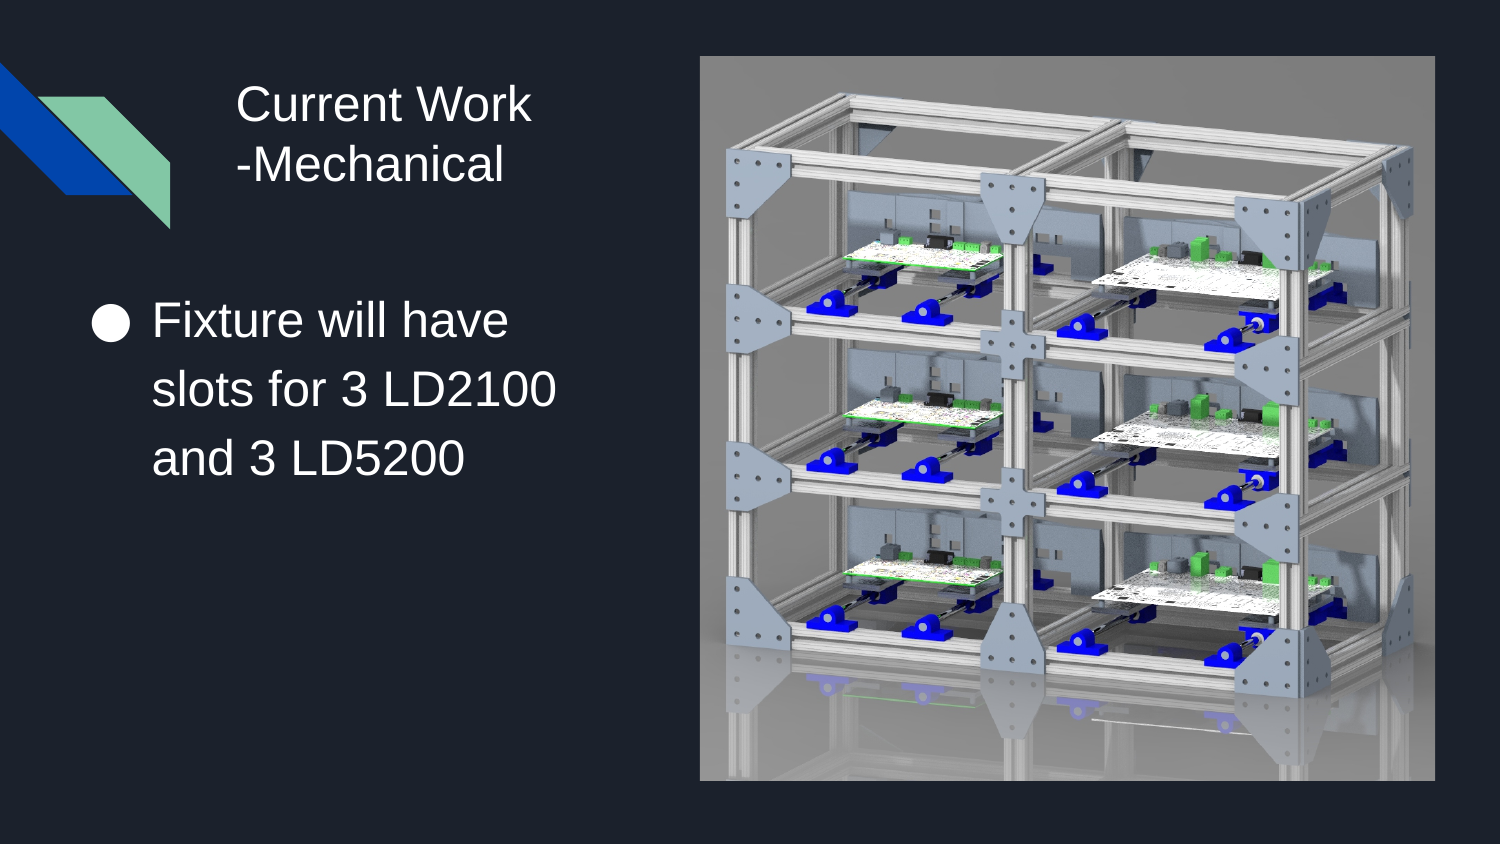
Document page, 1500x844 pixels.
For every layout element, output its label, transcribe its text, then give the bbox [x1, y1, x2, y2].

title Current Work -Mechanical [220, 56, 697, 209]
list Fixture will have slots for 3 LD2100 and 3 LD5200 [61, 263, 606, 744]
picture [699, 55, 1436, 782]
